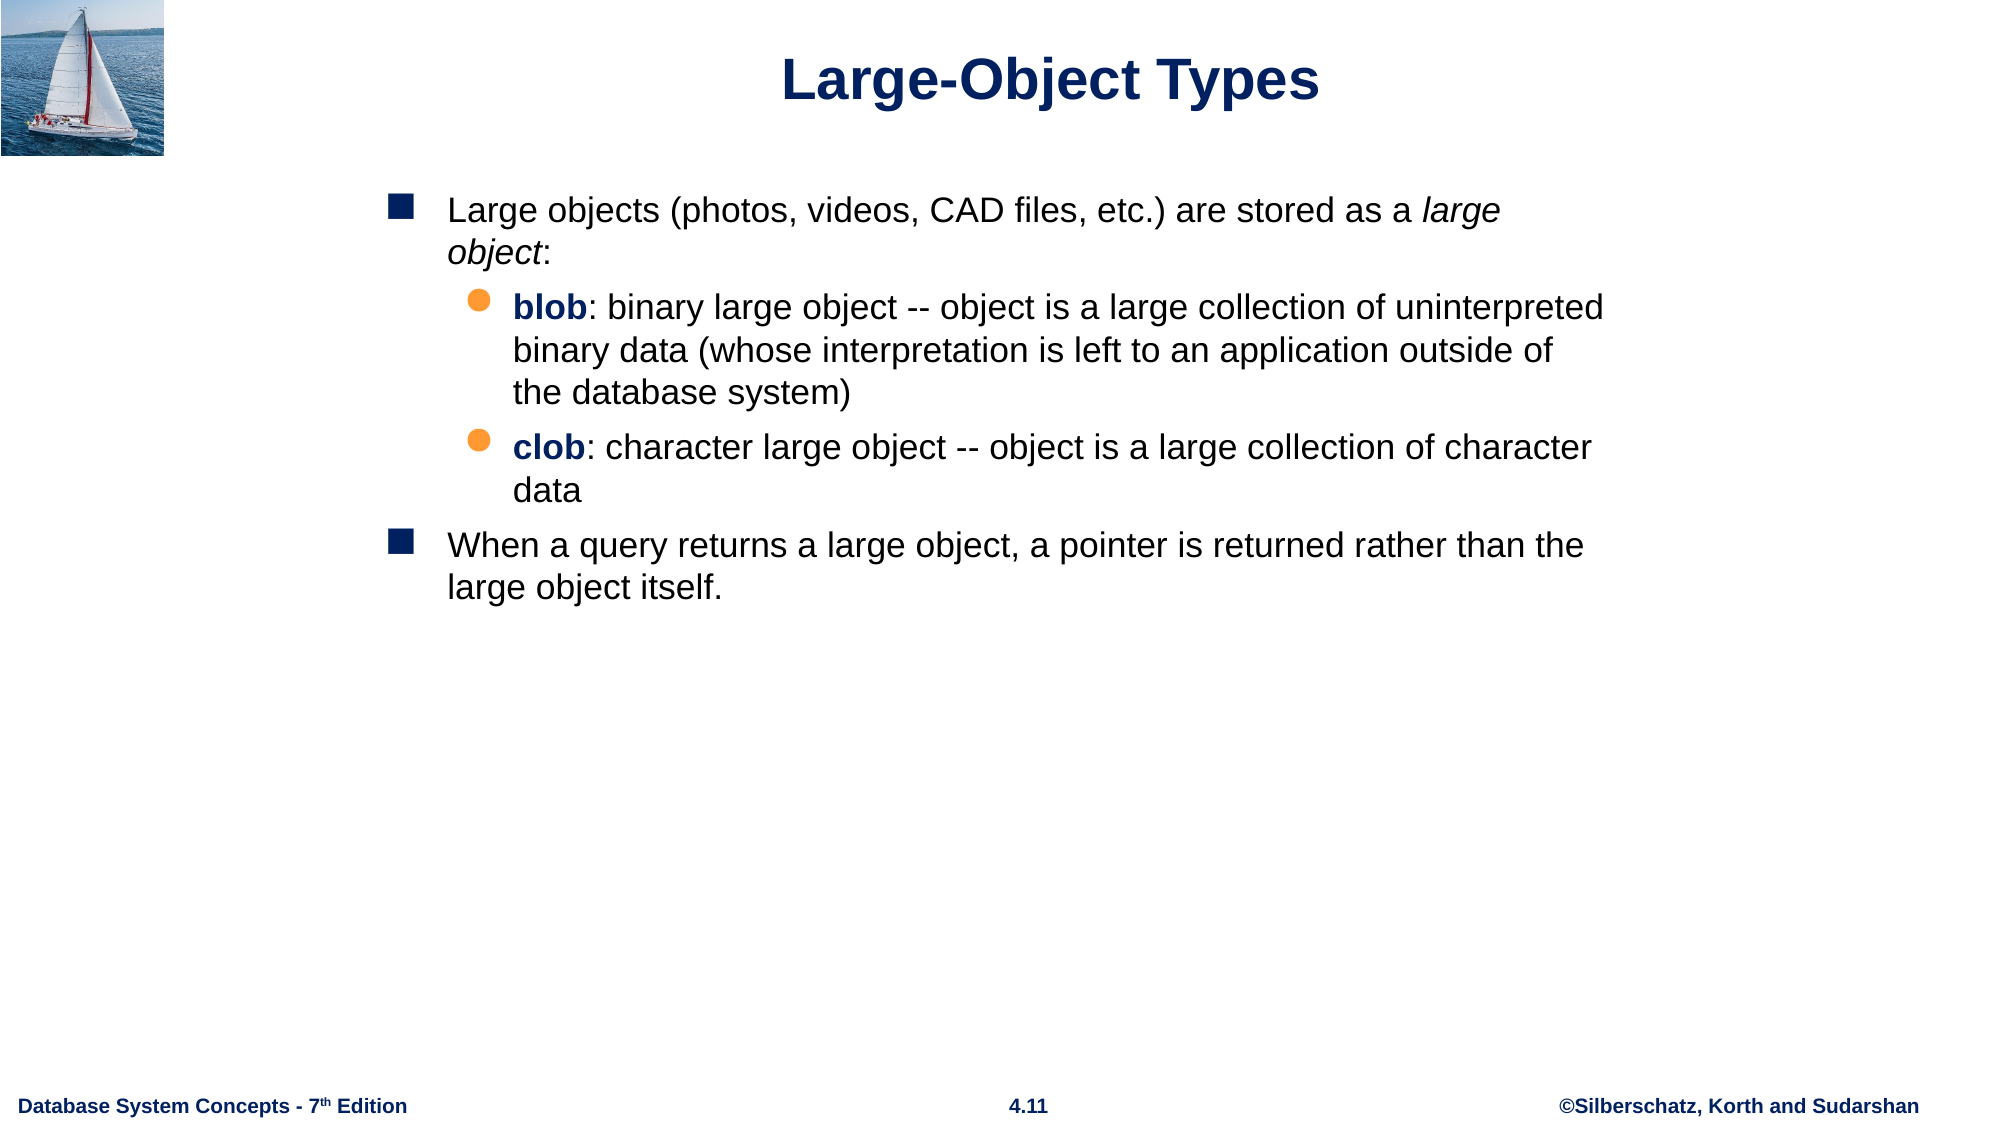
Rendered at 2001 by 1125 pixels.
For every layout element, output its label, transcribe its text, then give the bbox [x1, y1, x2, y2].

title Large-Object Types [167, 18, 1935, 120]
list Large objects (photos, videos, CAD files, etc.) are stored as a large object: blob: binary large object -- object is a large collection of uninterpreted binary data (whose interpretation is left to an application outside of the database system) clob: character large object -- object is a large collection of character data When a query returns a large object, a pointer is returned rather than the large object itself. [376, 179, 1628, 814]
picture [1, 0, 164, 156]
